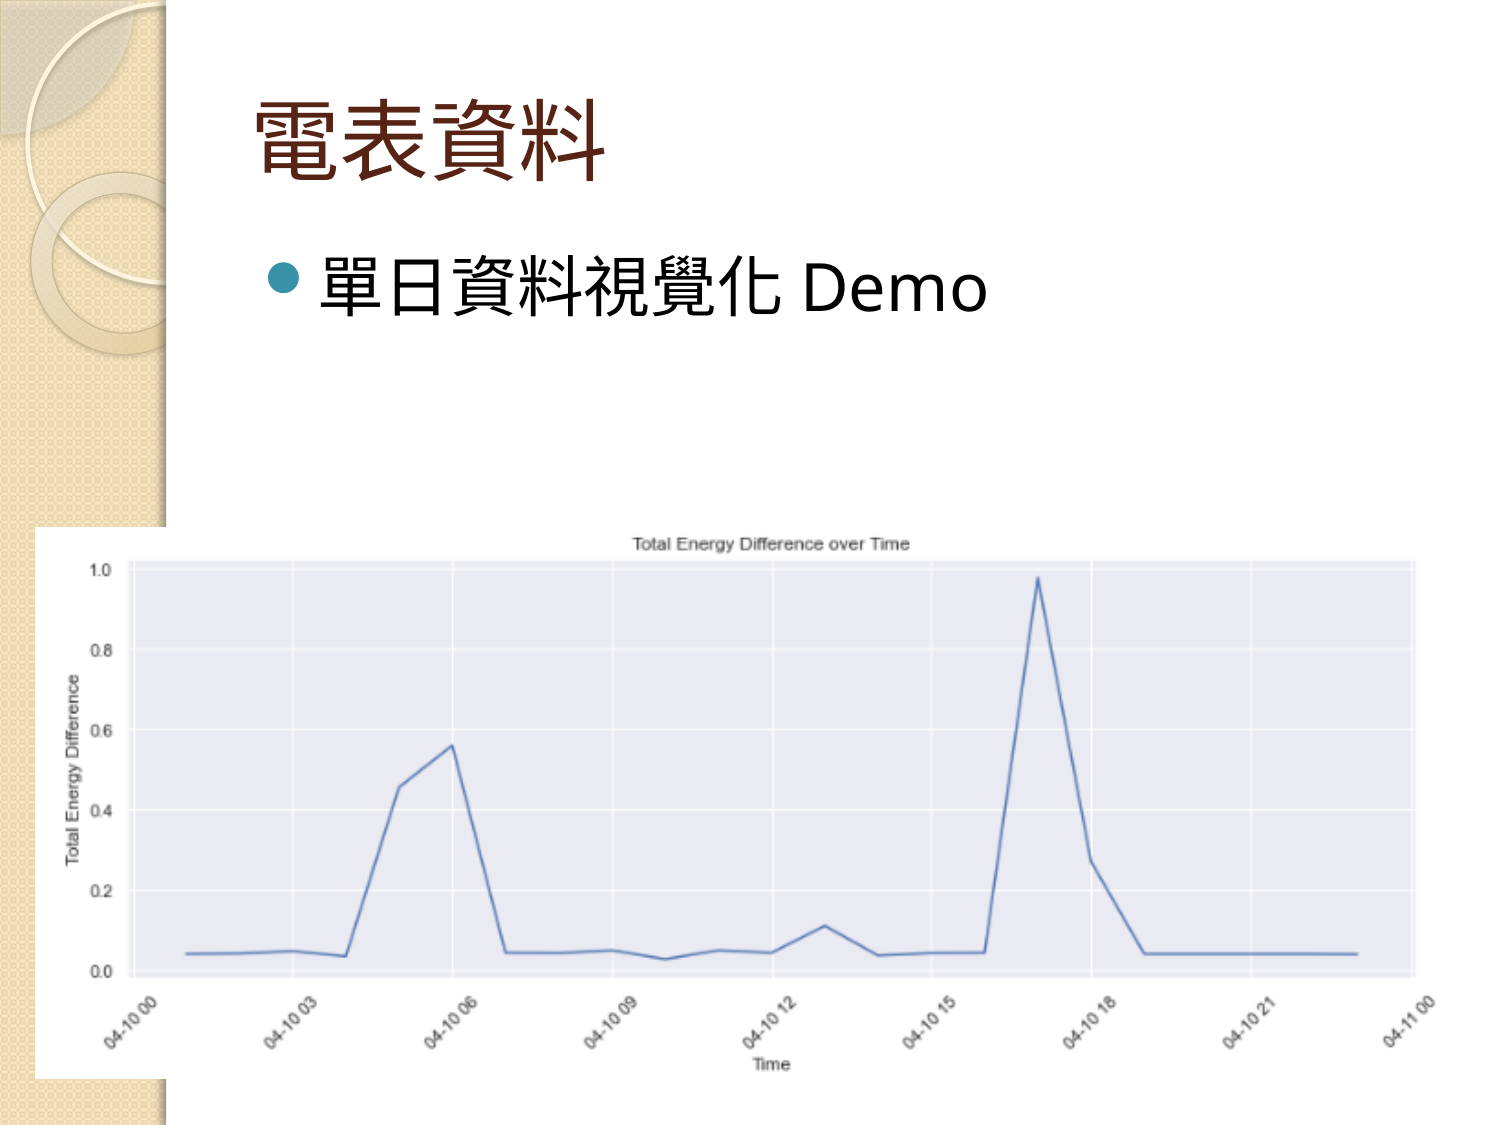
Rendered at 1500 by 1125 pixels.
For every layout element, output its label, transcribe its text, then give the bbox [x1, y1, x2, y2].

list 單日資料視覺化Demo [235, 237, 1466, 524]
title 電表資料 [235, 45, 1466, 233]
picture [34, 527, 1470, 1079]
